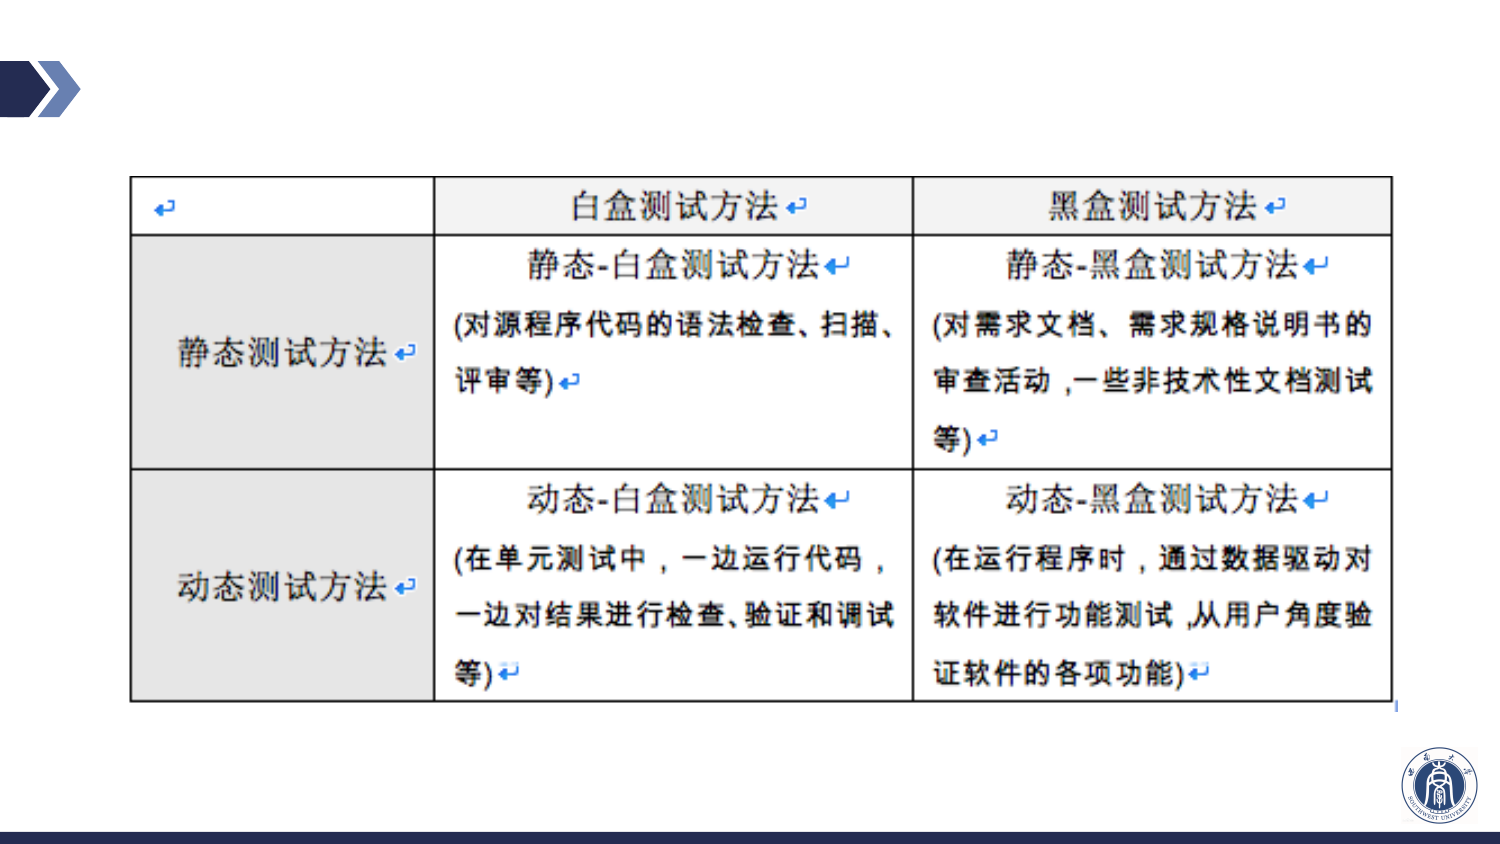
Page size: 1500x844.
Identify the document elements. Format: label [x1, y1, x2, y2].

picture [128, 176, 1398, 712]
picture [1401, 747, 1478, 824]
